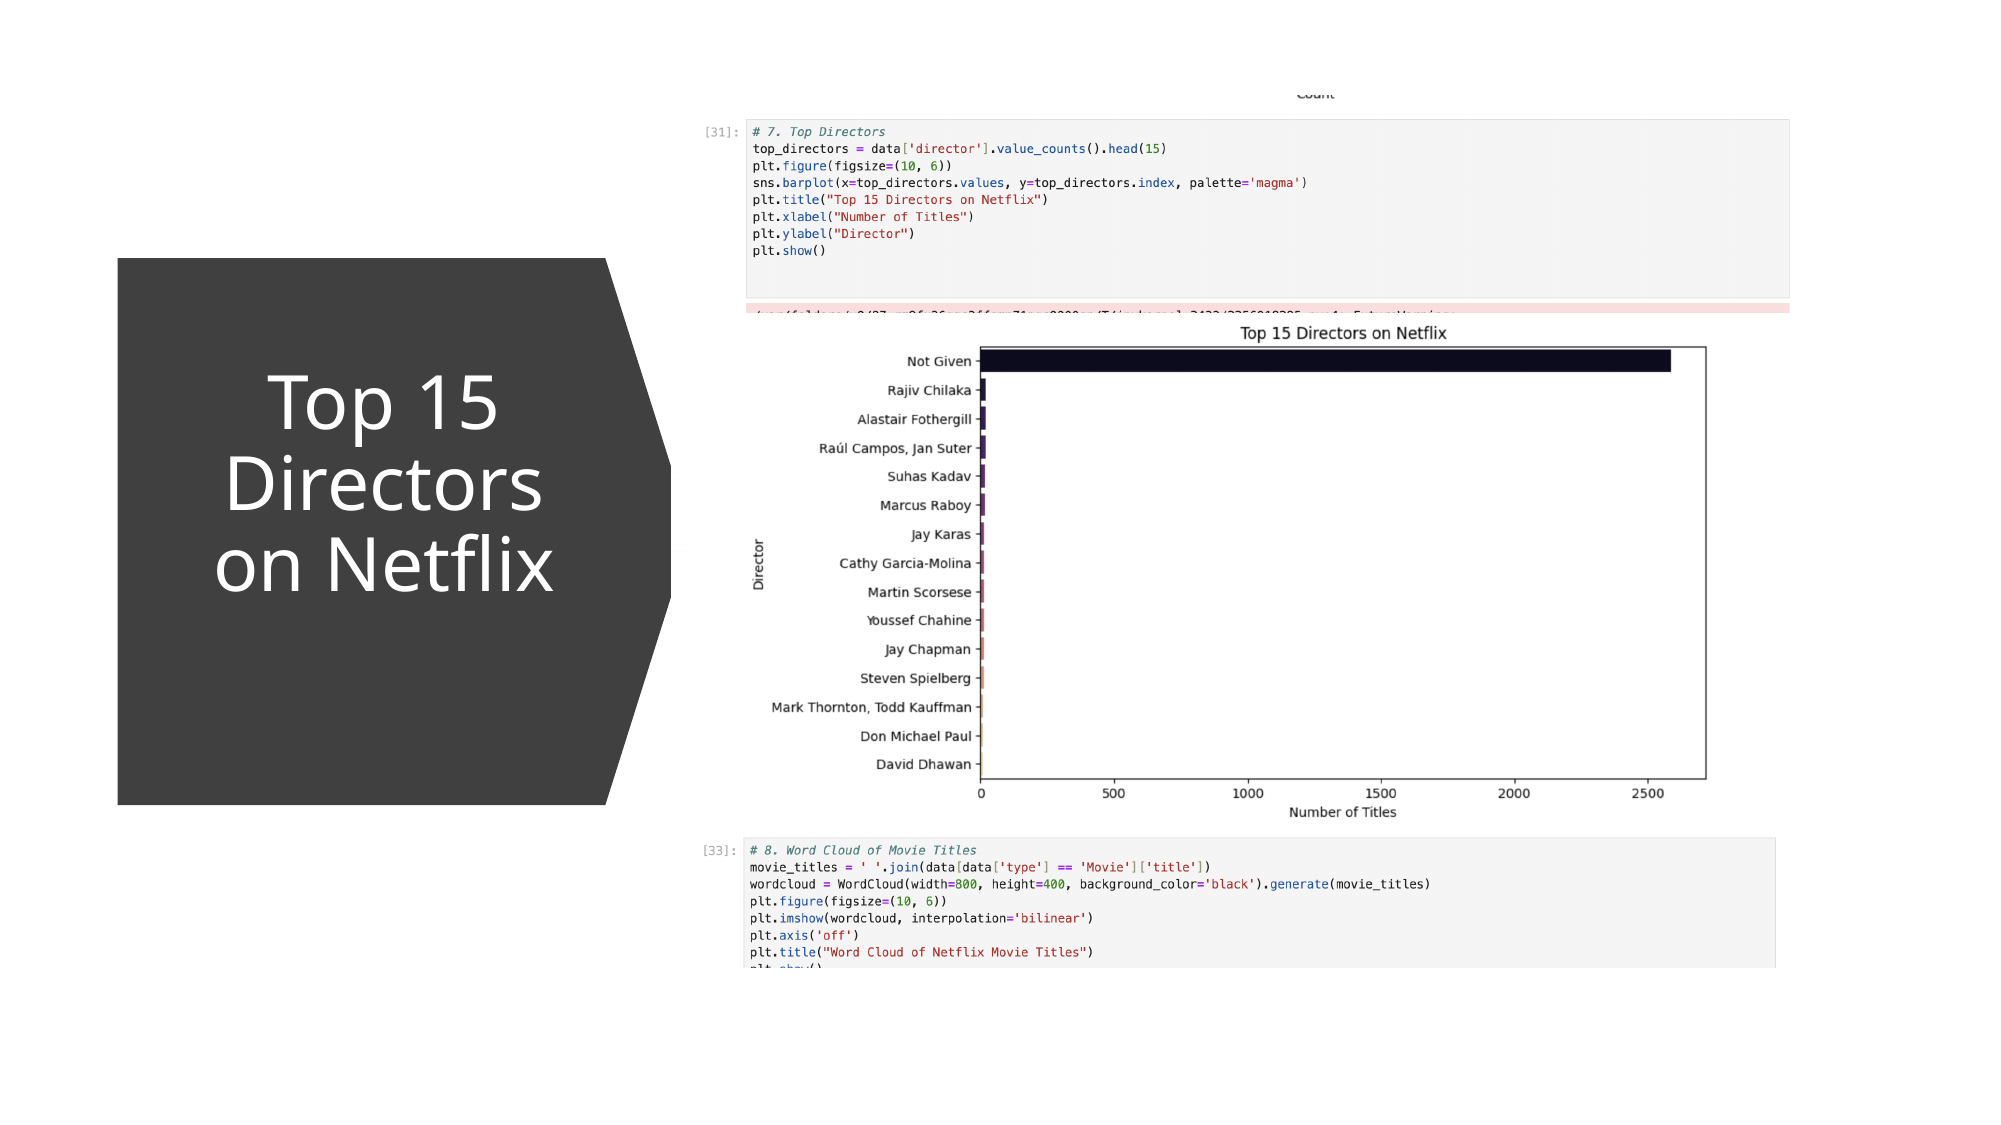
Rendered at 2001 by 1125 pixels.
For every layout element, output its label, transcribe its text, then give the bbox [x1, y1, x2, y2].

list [670, 322, 1785, 969]
picture [670, 94, 1798, 313]
title Top 15 Directors on Netflix [168, 322, 601, 741]
text_box [116, 256, 670, 807]
